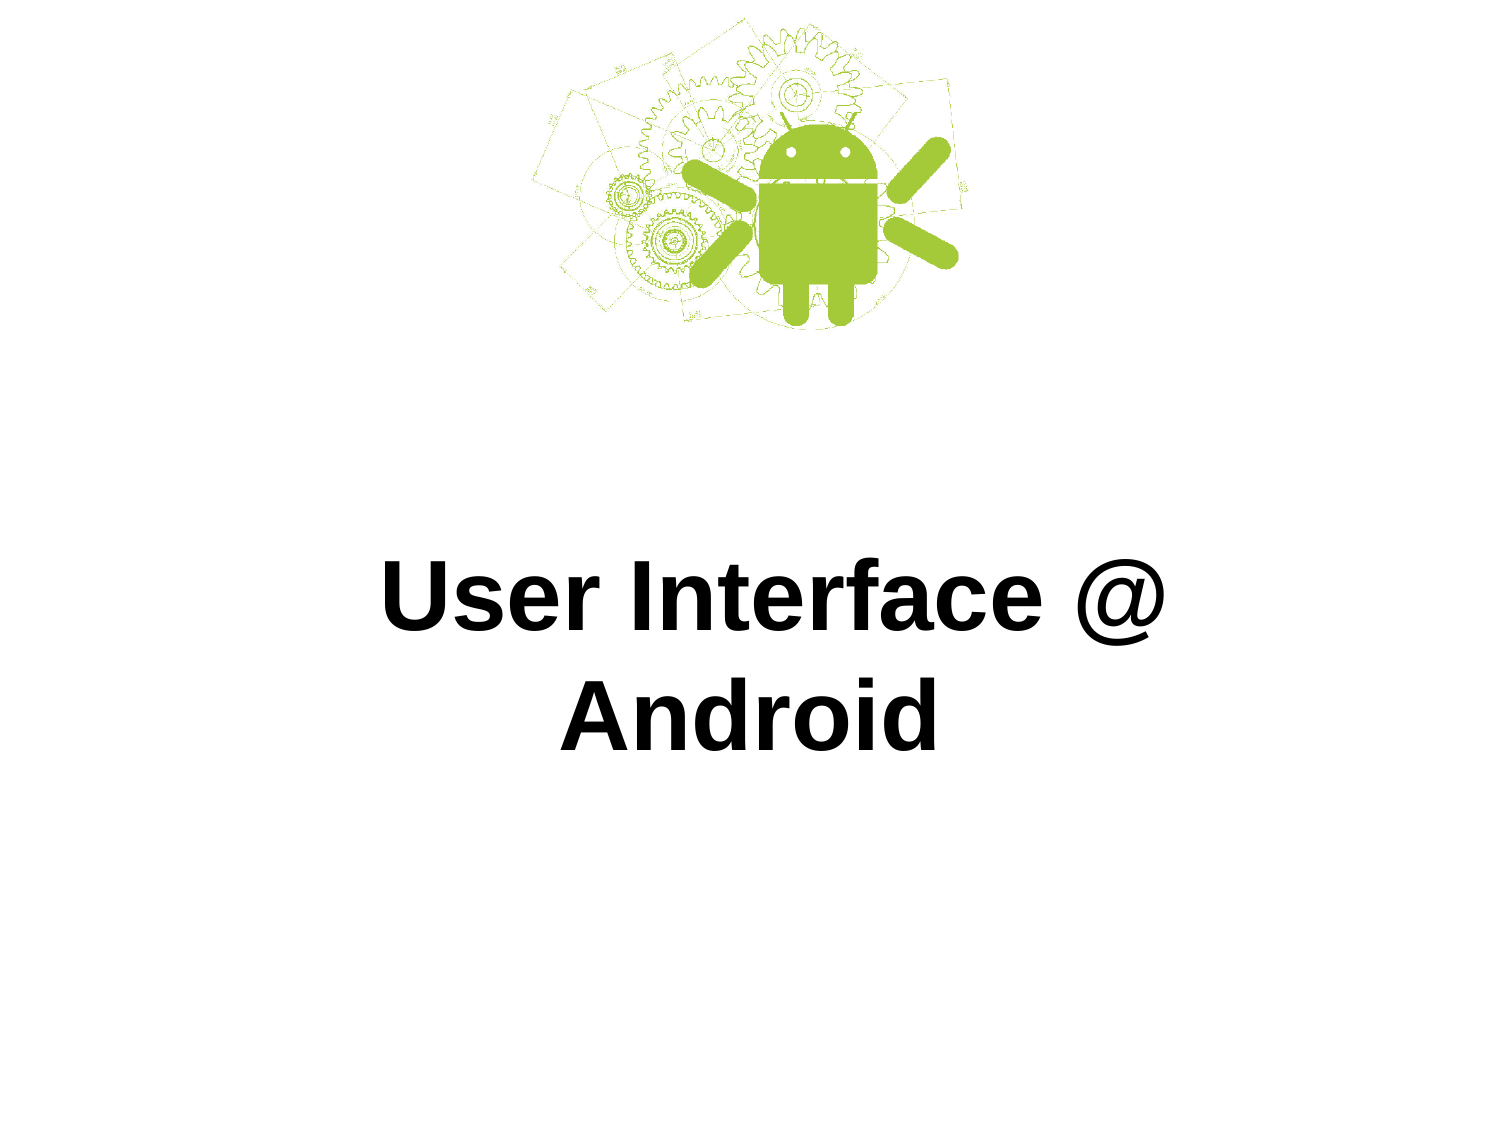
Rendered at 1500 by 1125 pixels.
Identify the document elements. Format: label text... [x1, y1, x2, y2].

title User Interface @ Android [112, 515, 1388, 786]
text_box [531, 15, 969, 330]
